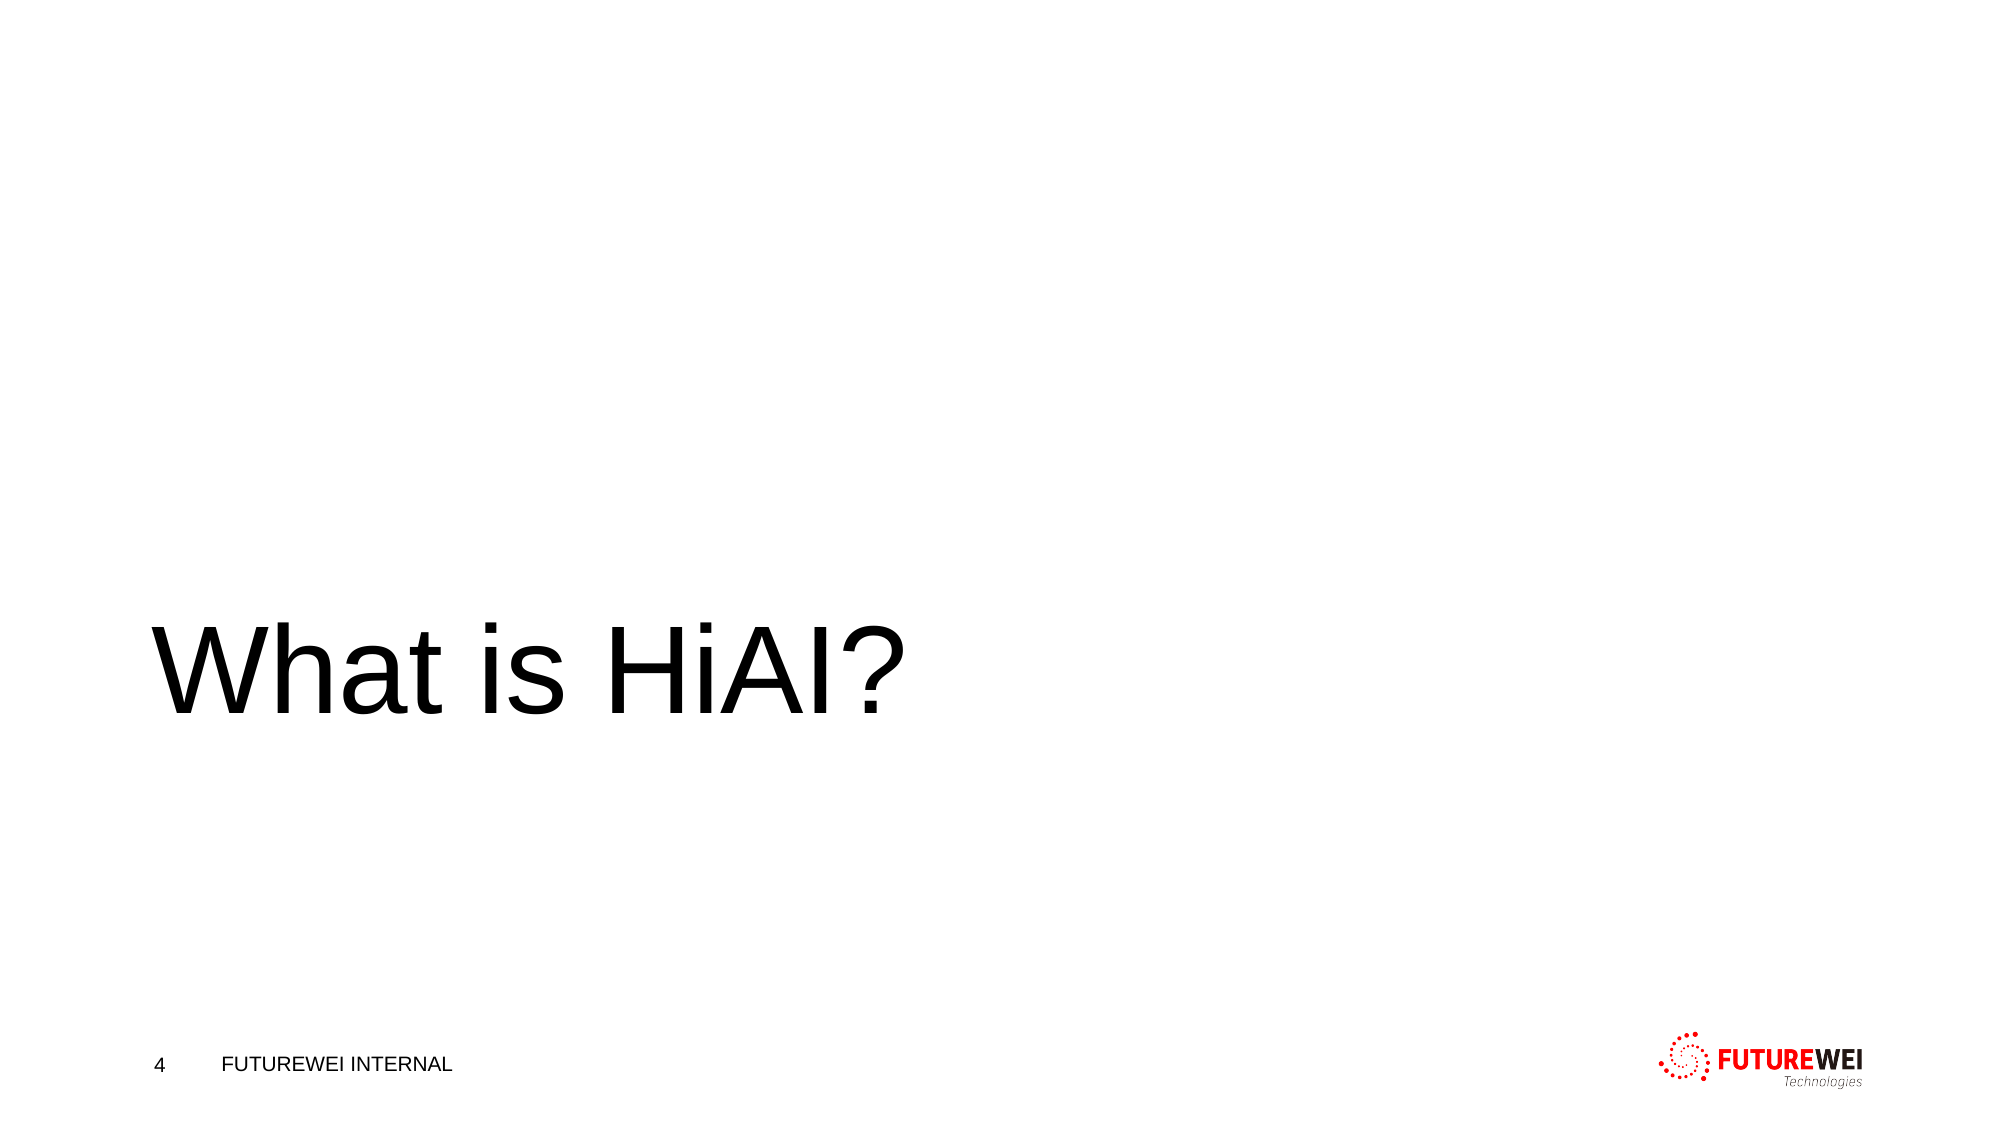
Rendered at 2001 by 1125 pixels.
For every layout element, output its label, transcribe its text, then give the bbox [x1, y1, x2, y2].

picture [1638, 1011, 1882, 1102]
title What is HiAI? [136, 280, 1862, 749]
slide_number 4 [117, 1039, 203, 1089]
footer FUTUREWEI INTERNAL [206, 1039, 882, 1088]
